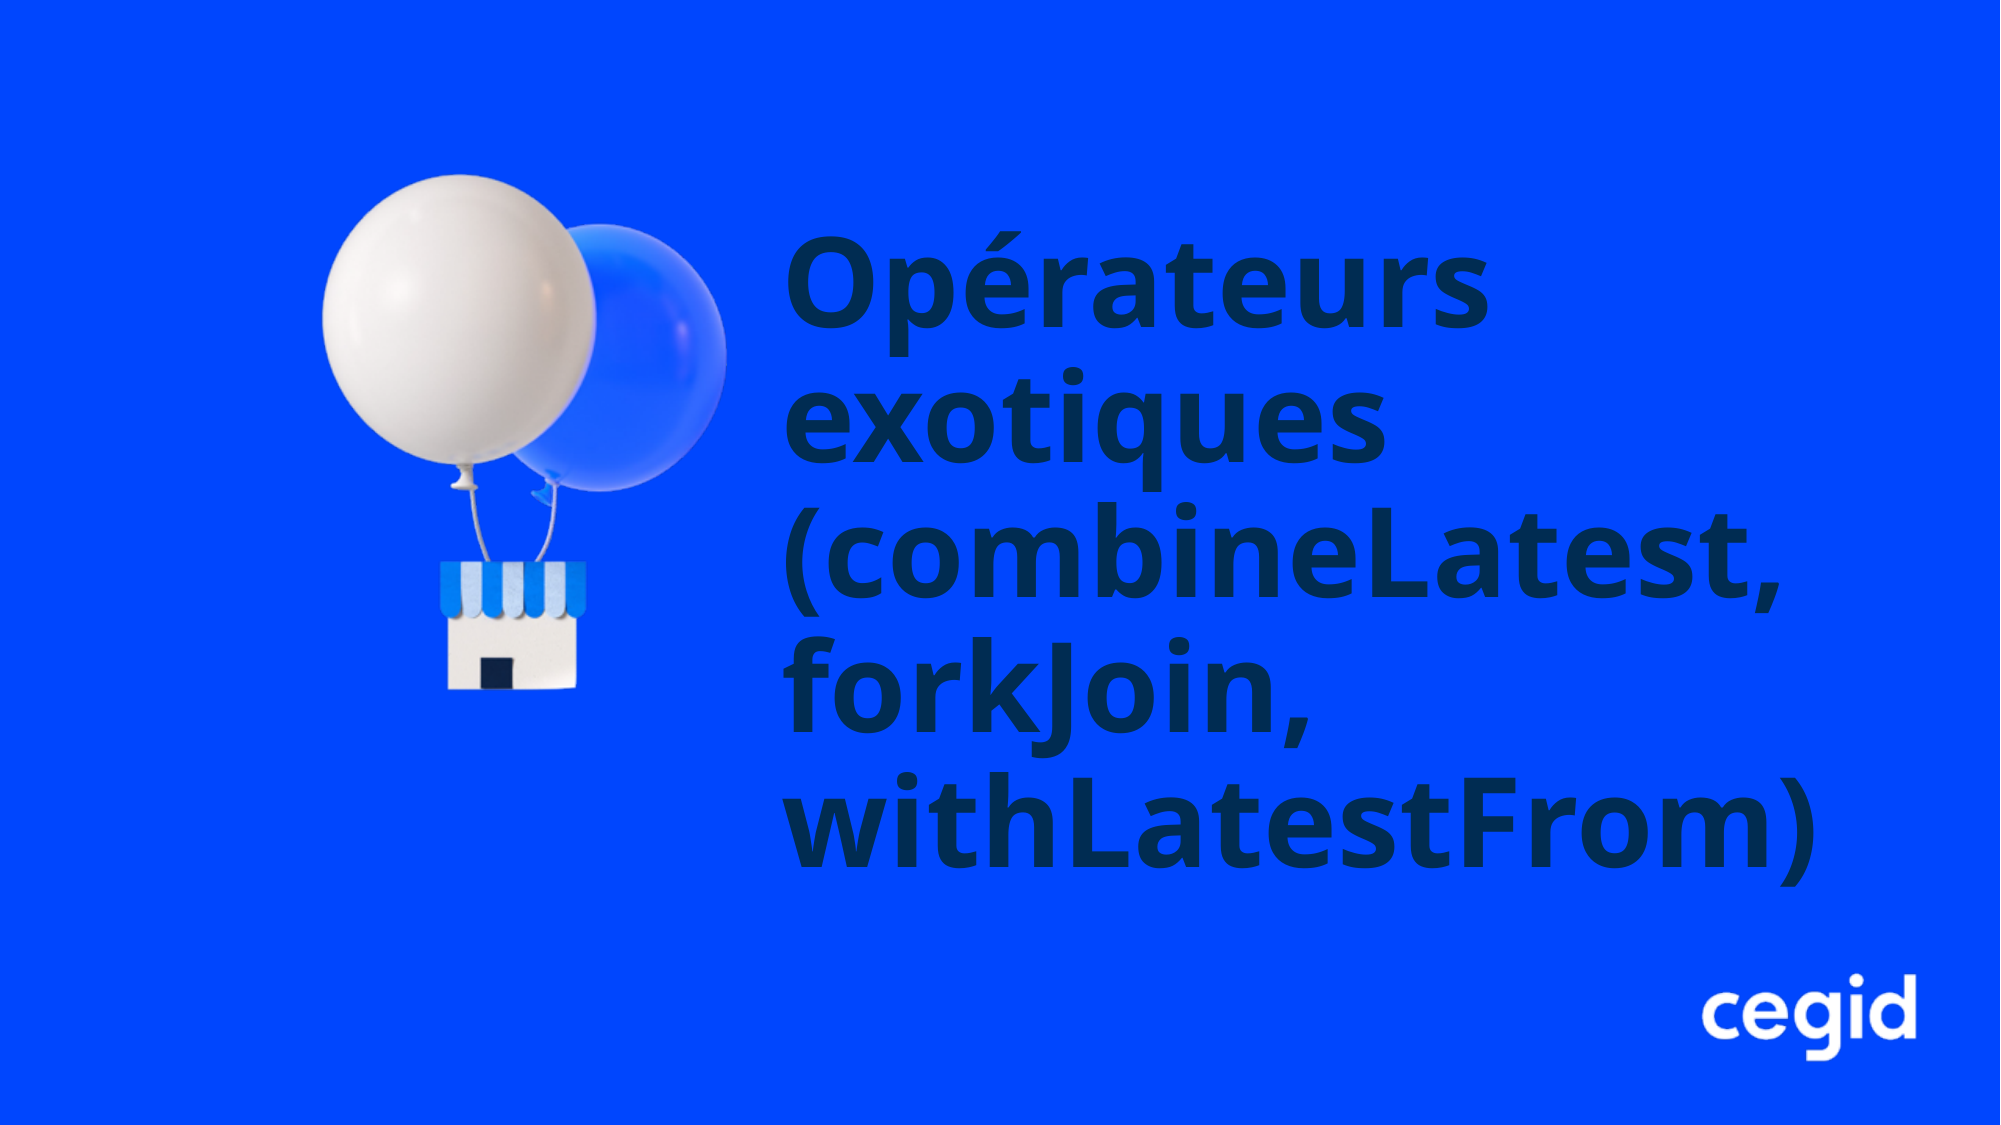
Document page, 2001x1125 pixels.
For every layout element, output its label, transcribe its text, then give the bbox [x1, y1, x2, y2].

picture [1693, 960, 1930, 1073]
subtitle Opérateurs exotiques (combineLatest, forkJoin, withLatestFrom) [775, 219, 1851, 902]
picture [303, 149, 752, 705]
